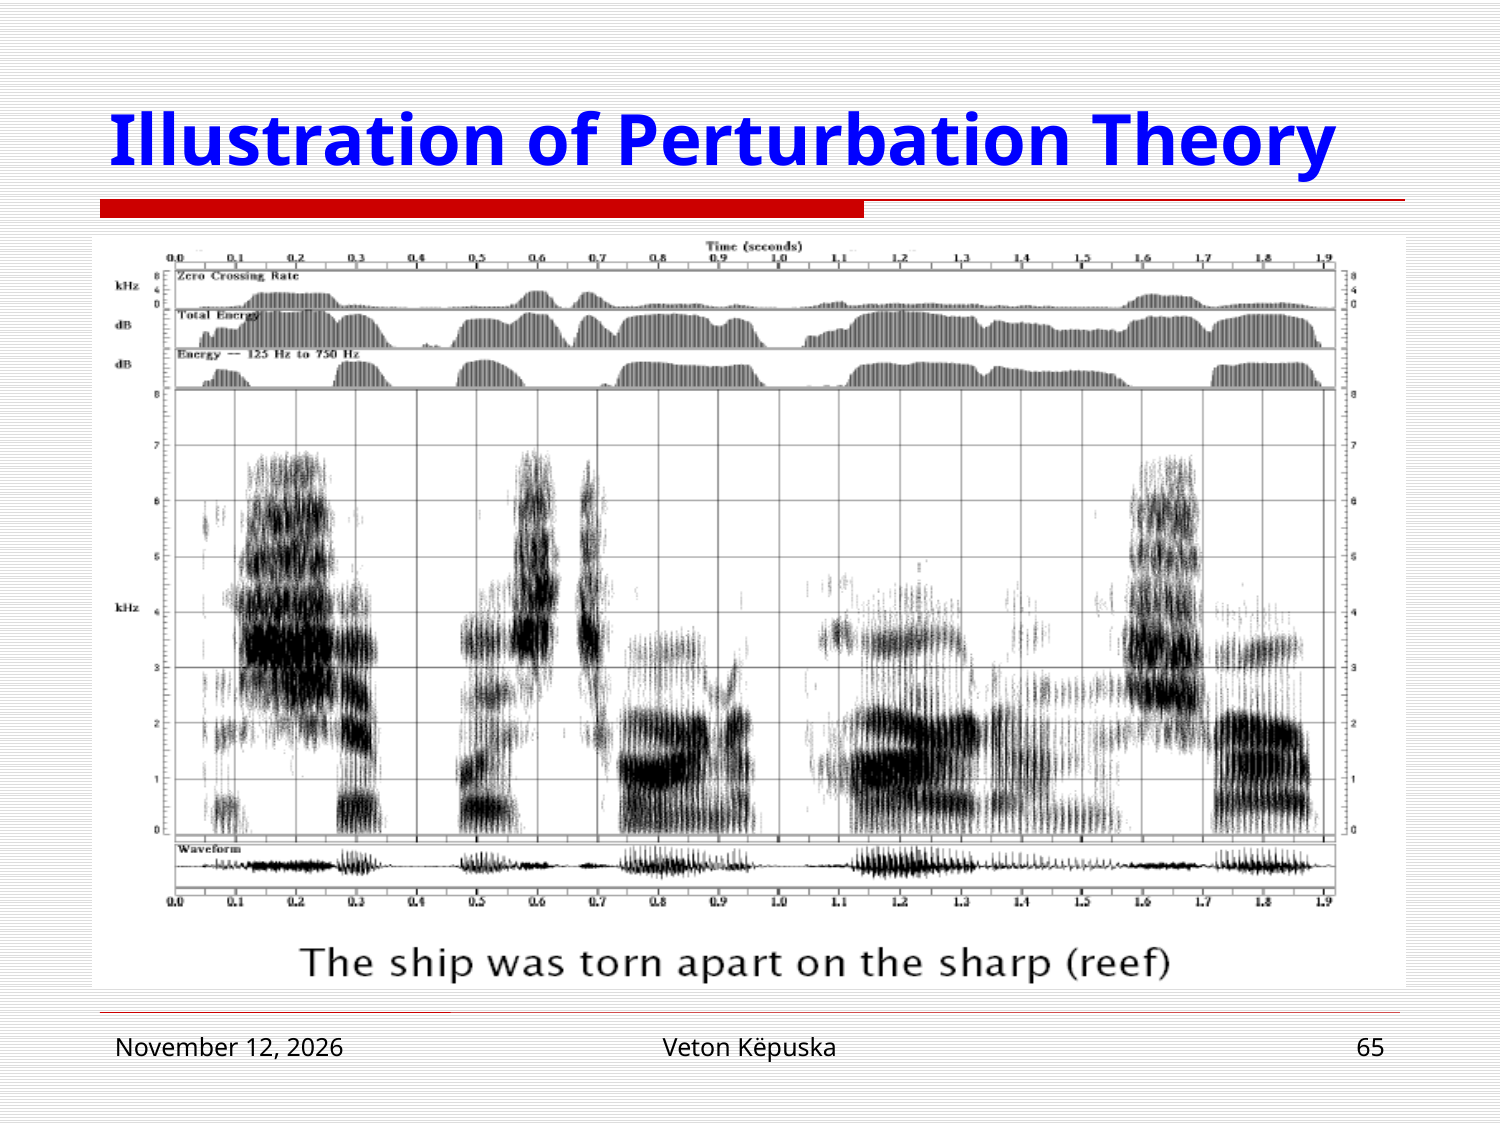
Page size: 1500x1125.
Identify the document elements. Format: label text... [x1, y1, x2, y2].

footer Veton Këpuska [512, 1024, 988, 1103]
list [92, 237, 1406, 988]
title Illustration of Perturbation Theory [93, 49, 1407, 188]
slide_number 65 [1074, 1024, 1401, 1103]
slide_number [99, 1024, 426, 1103]
